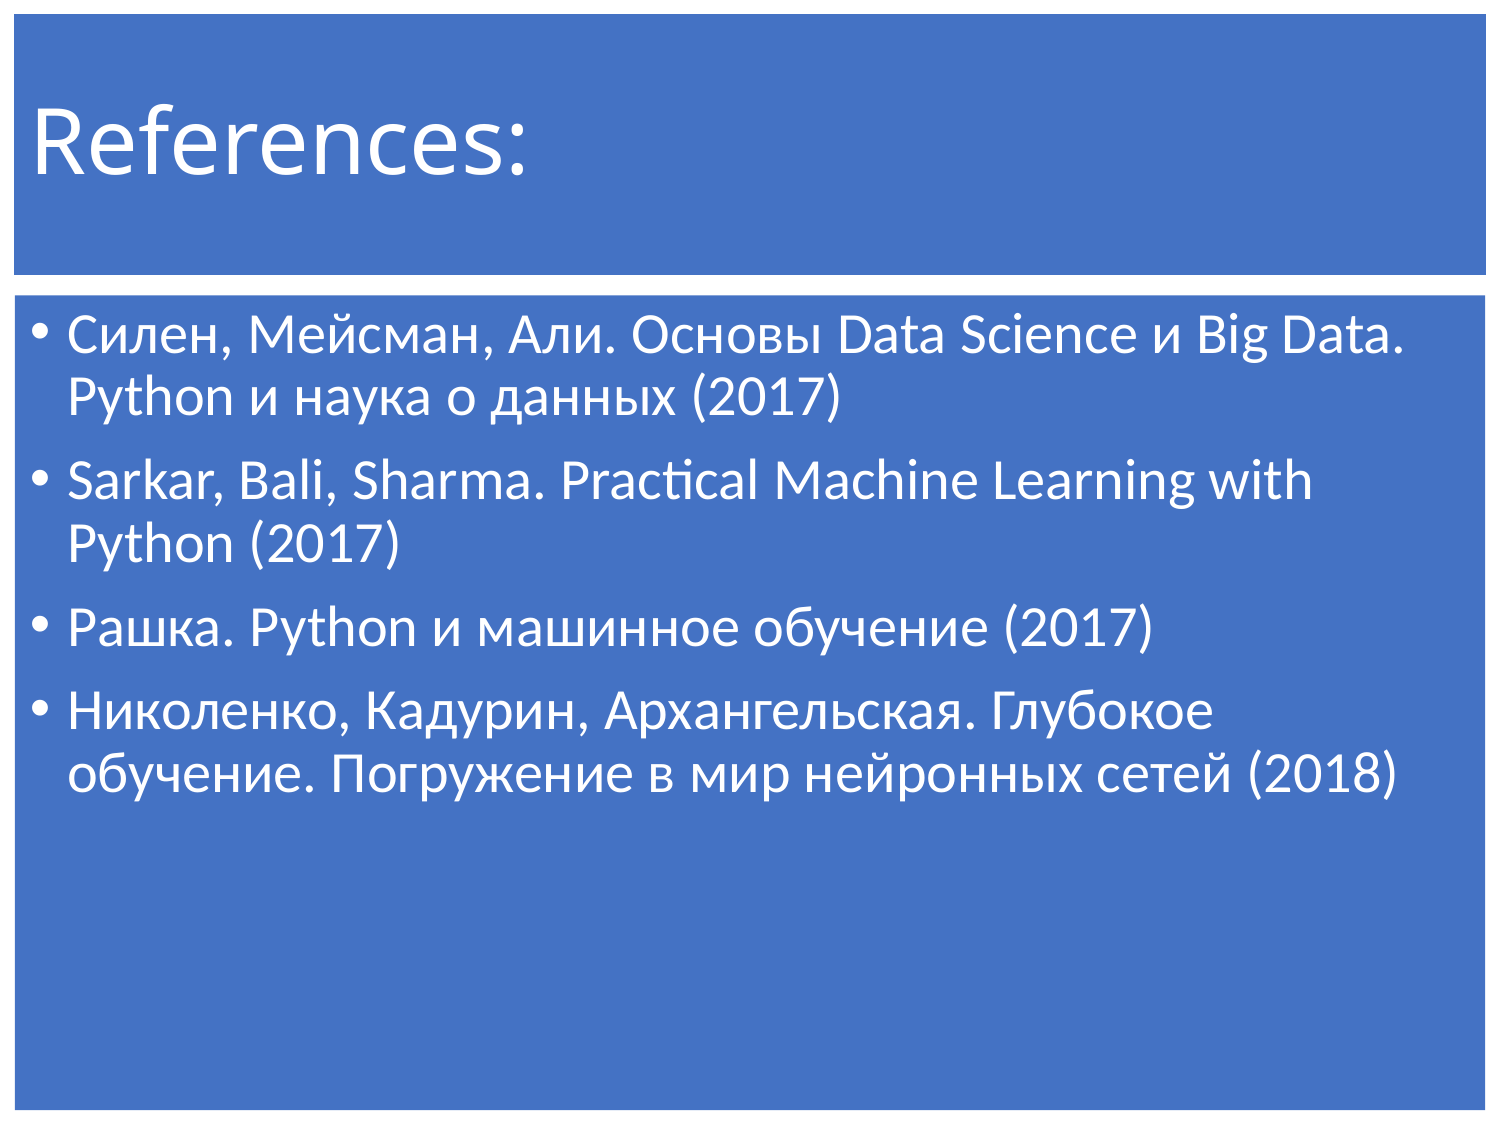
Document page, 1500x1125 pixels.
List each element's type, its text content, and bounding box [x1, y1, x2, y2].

title References: [14, 14, 1486, 275]
list Силен, Мейсман, Али. Основы Data Science и Big Data. Python и наука о данных (2017) Sarkar, Bali, Sharma. Practical Machine Learning with Python (2017) Рашка. Python и машинное обучение (2017) Николенко, Кадурин, Архангельская. Глубокое обучение. Погружение в мир нейронных сетей (2018) [14, 295, 1486, 1111]
